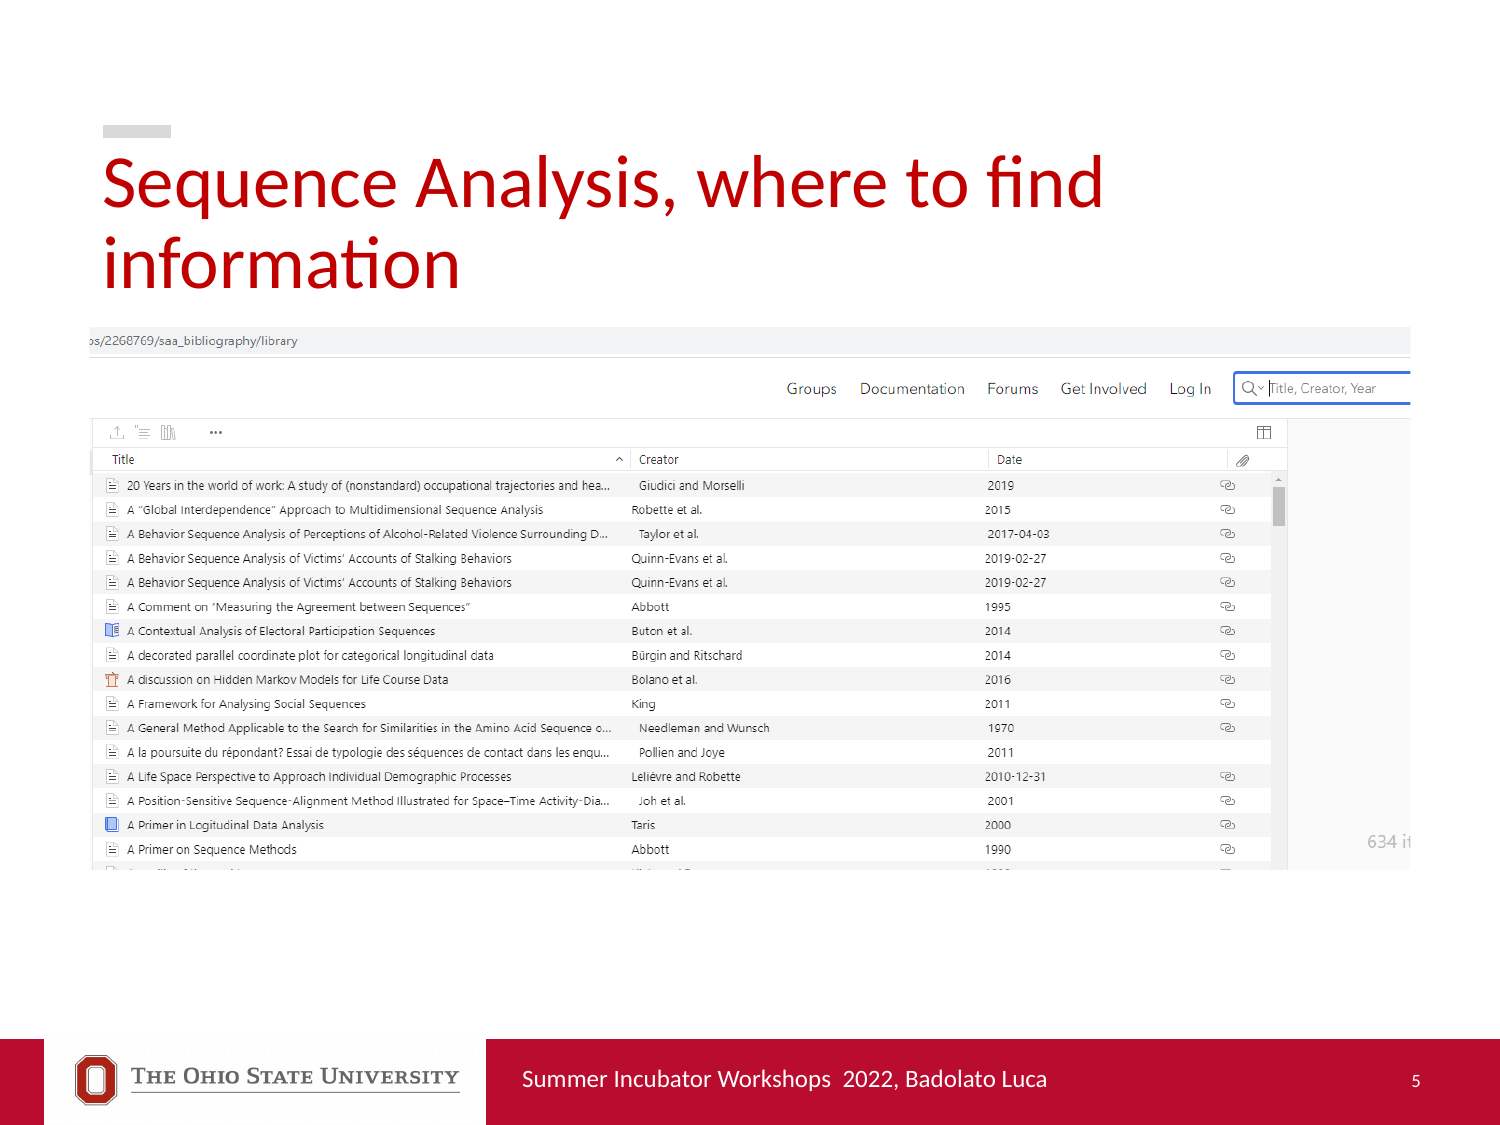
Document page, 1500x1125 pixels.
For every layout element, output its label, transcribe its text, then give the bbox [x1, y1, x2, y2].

text_box [0, 1039, 44, 1125]
footer Summer Incubator Workshops 2022, Badolato Luca [496, 1054, 1075, 1100]
picture [89, 327, 1411, 870]
picture [44, 1037, 486, 1125]
text_box [486, 1039, 1500, 1125]
text_box 5 [1385, 1057, 1447, 1103]
title Sequence Analysis, where to find information [87, 135, 1458, 239]
